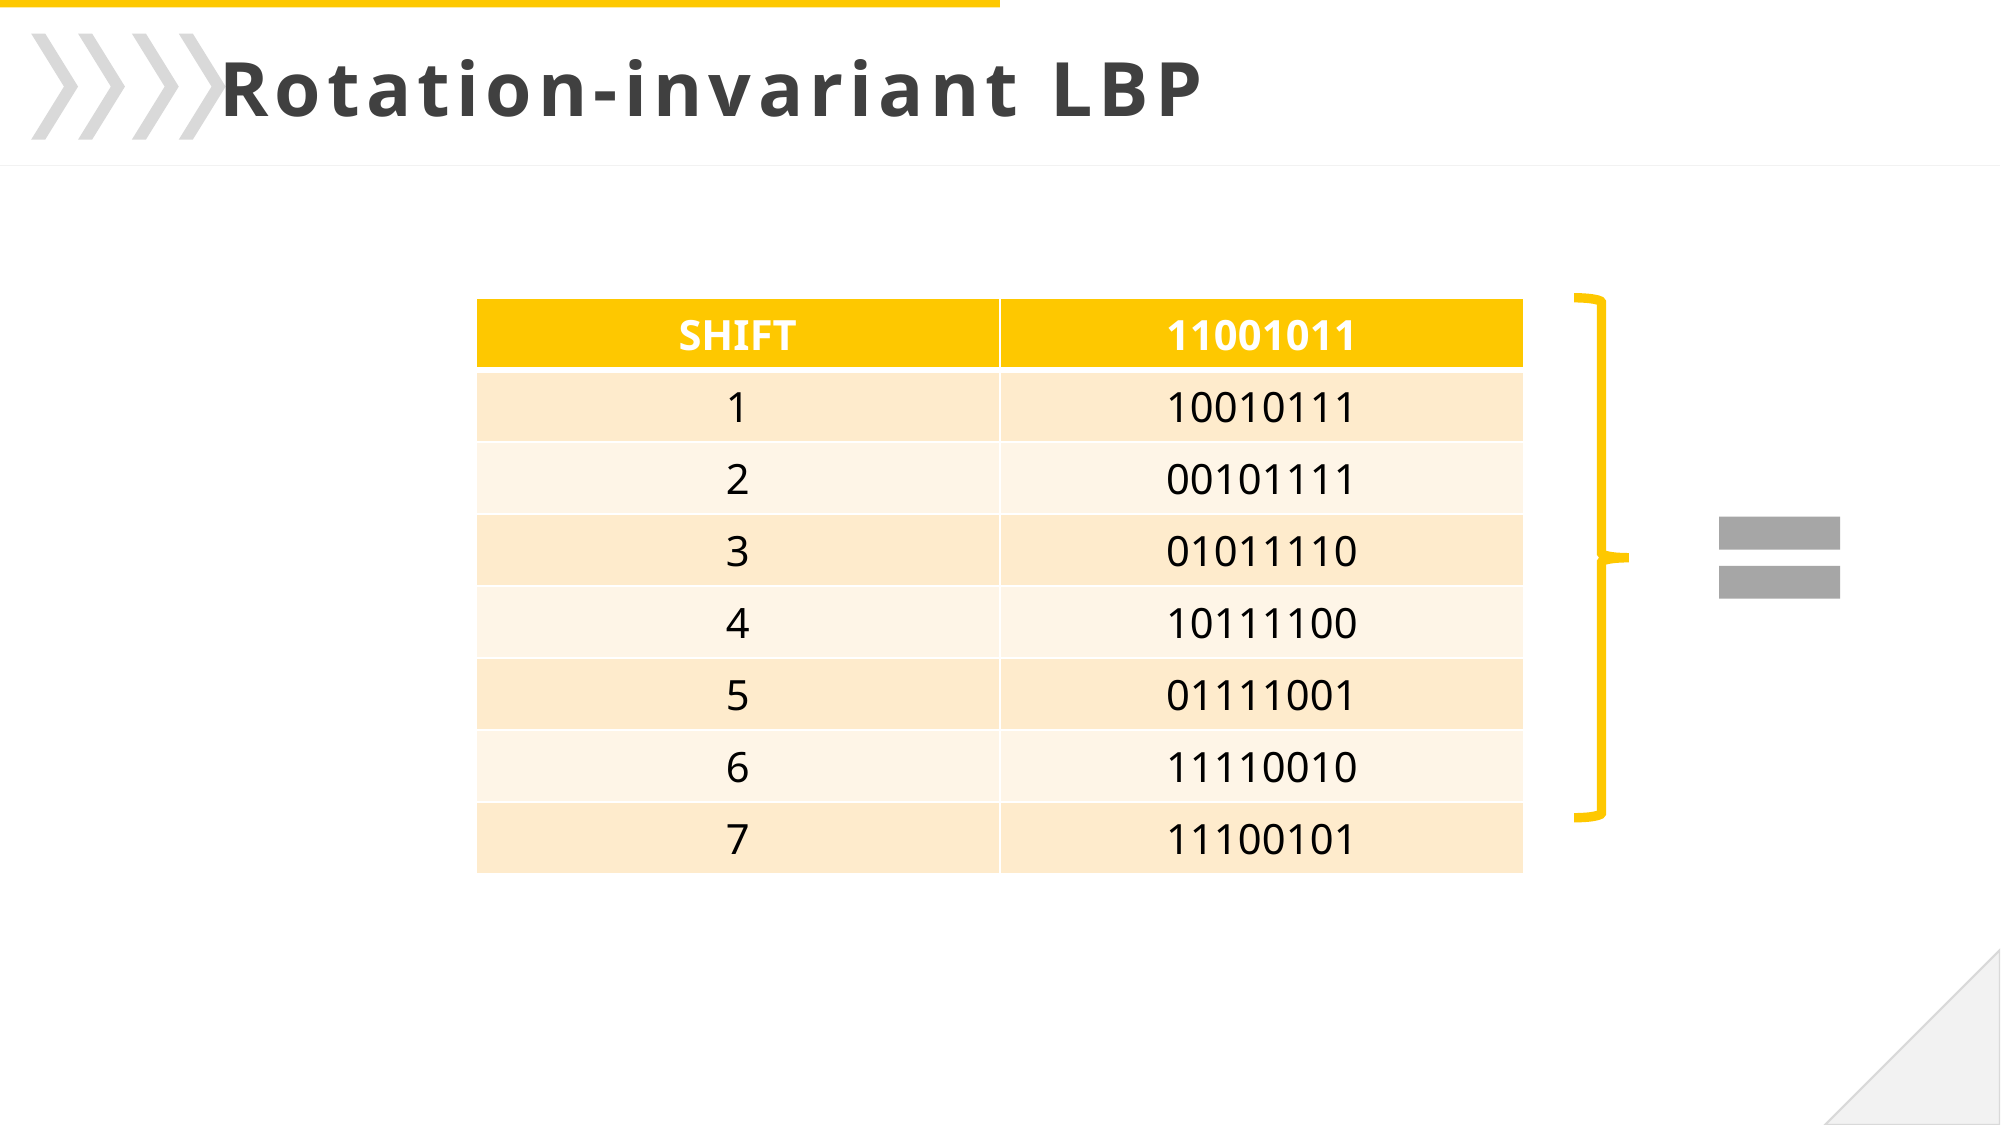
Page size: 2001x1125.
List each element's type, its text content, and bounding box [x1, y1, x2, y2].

table_cell 10111100 [1001, 587, 1523, 657]
text_box Rotation-invariant LBP [226, 33, 1219, 139]
text_box [1718, 516, 1841, 551]
table_cell 10010111 [1001, 373, 1523, 441]
table_cell 4 [477, 587, 999, 657]
table_cell 5 [477, 659, 999, 729]
table_cell 11100101 [1001, 803, 1523, 873]
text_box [31, 33, 125, 140]
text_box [131, 33, 226, 140]
text_box [1574, 297, 1629, 819]
table_cell 01111001 [1001, 659, 1523, 729]
table_header 11001011 [1001, 299, 1523, 367]
table_cell 01011110 [1001, 515, 1523, 585]
table_cell 2 [477, 443, 999, 513]
table_cell 1 [477, 373, 999, 441]
table_cell 3 [477, 515, 999, 585]
text_box [1718, 565, 1841, 600]
table_cell 00101111 [1001, 443, 1523, 513]
table_cell 7 [477, 803, 999, 873]
text_box [0, 0, 1001, 8]
table_header SHIFT [477, 299, 999, 367]
table_cell 11110010 [1001, 731, 1523, 801]
table_cell 6 [477, 731, 999, 801]
